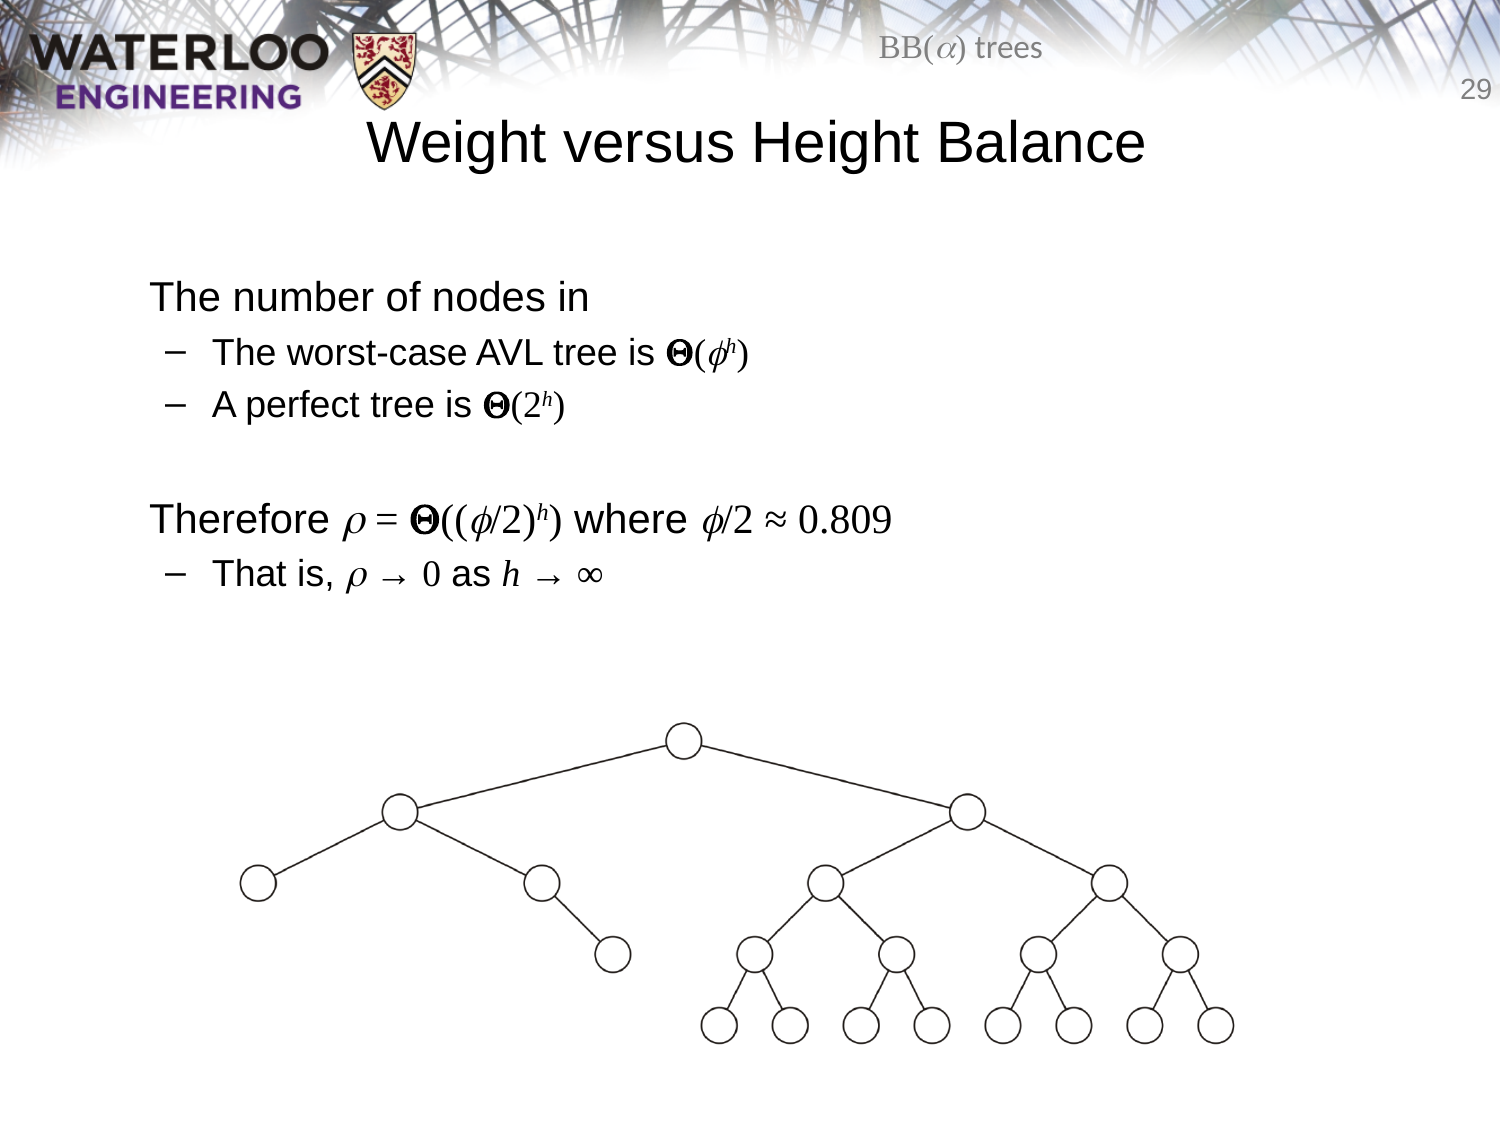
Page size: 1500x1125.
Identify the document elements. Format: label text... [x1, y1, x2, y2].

list The number of nodes in The worst-case AVL tree is Q(fh) A perfect tree is Q(2h) Therefore r = Q((f/2)h) where f/2 ≈ 0.809 That is, r → 0 as h → ∞ [74, 262, 1426, 1006]
title Weight versus Height Balance [74, 44, 1426, 233]
picture [0, 0, 1500, 1125]
